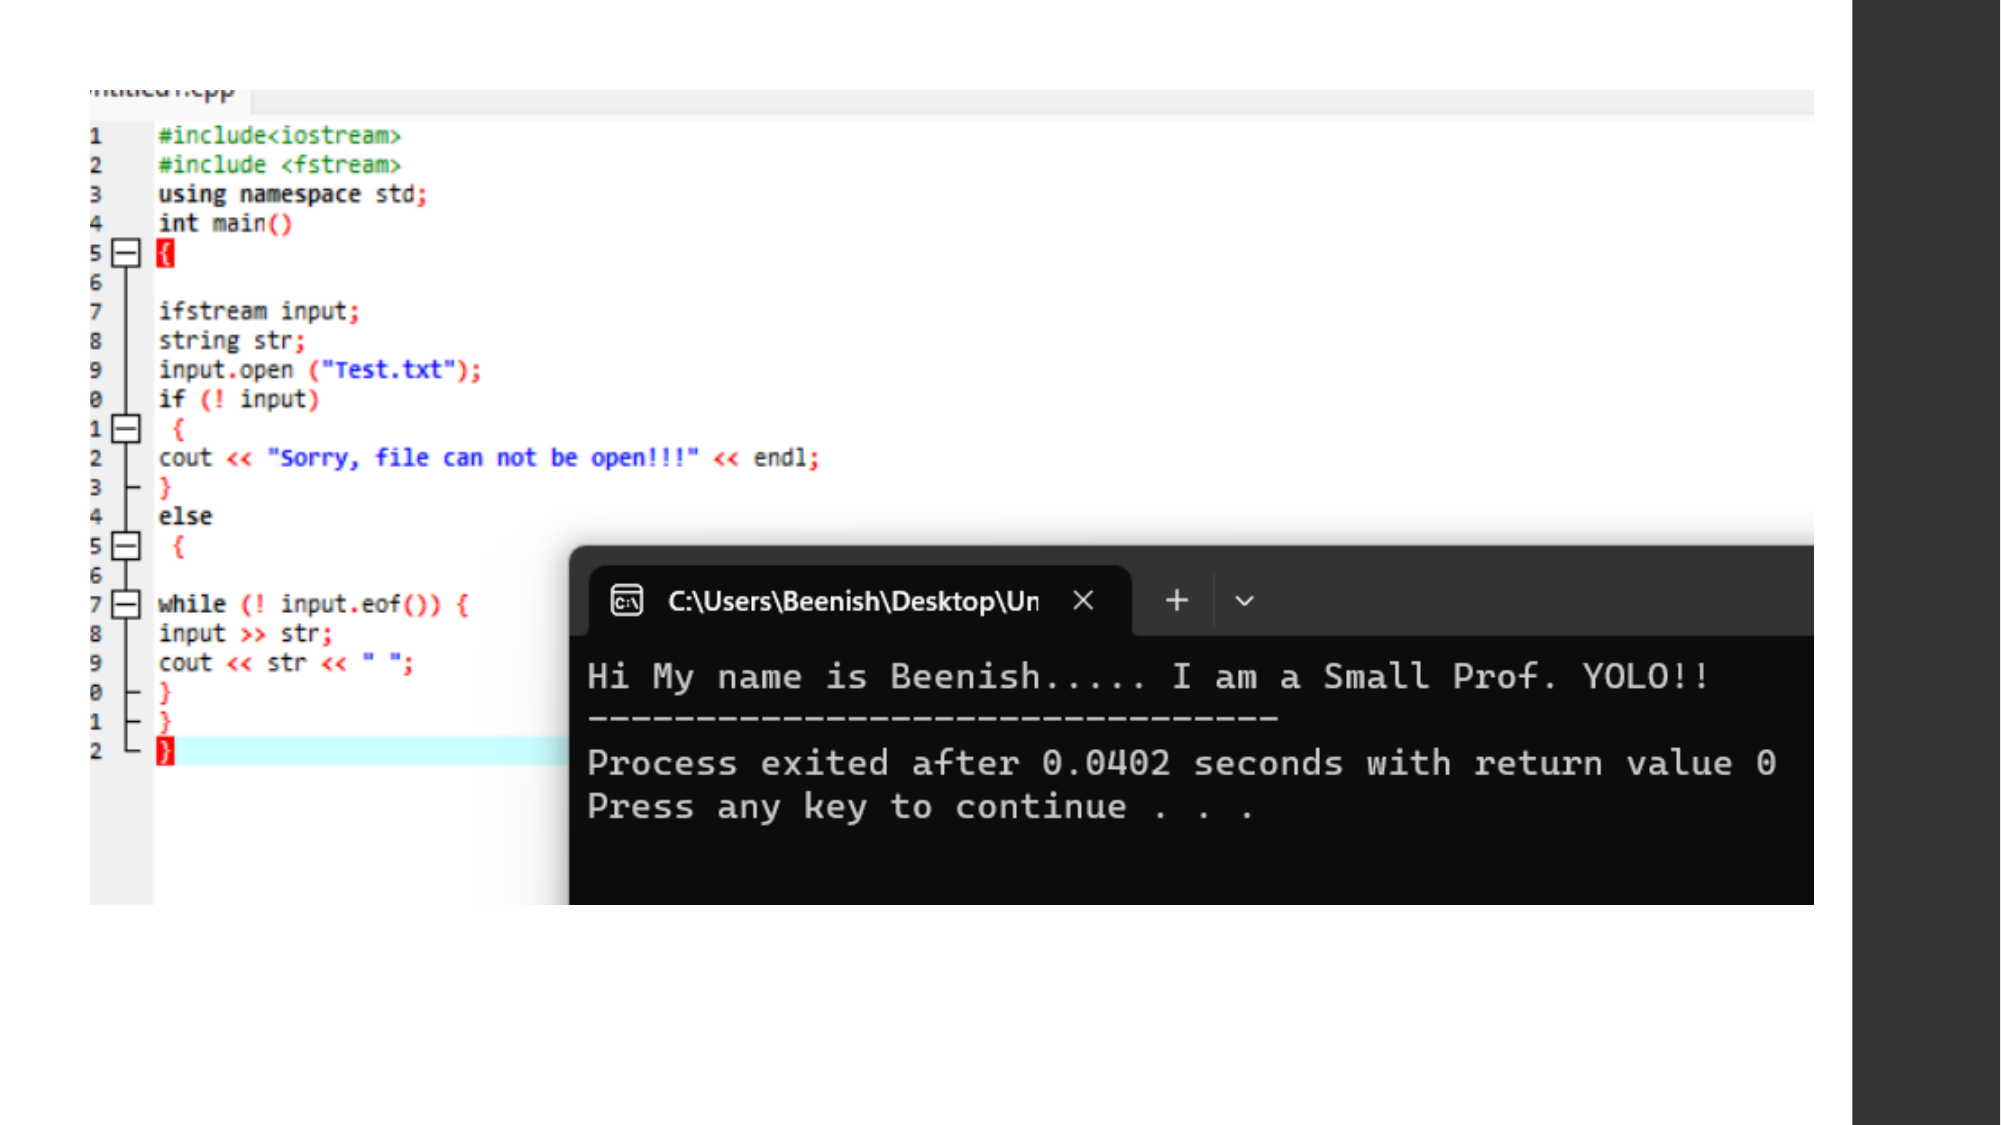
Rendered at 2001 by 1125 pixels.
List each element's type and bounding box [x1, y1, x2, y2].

list [90, 89, 1814, 905]
